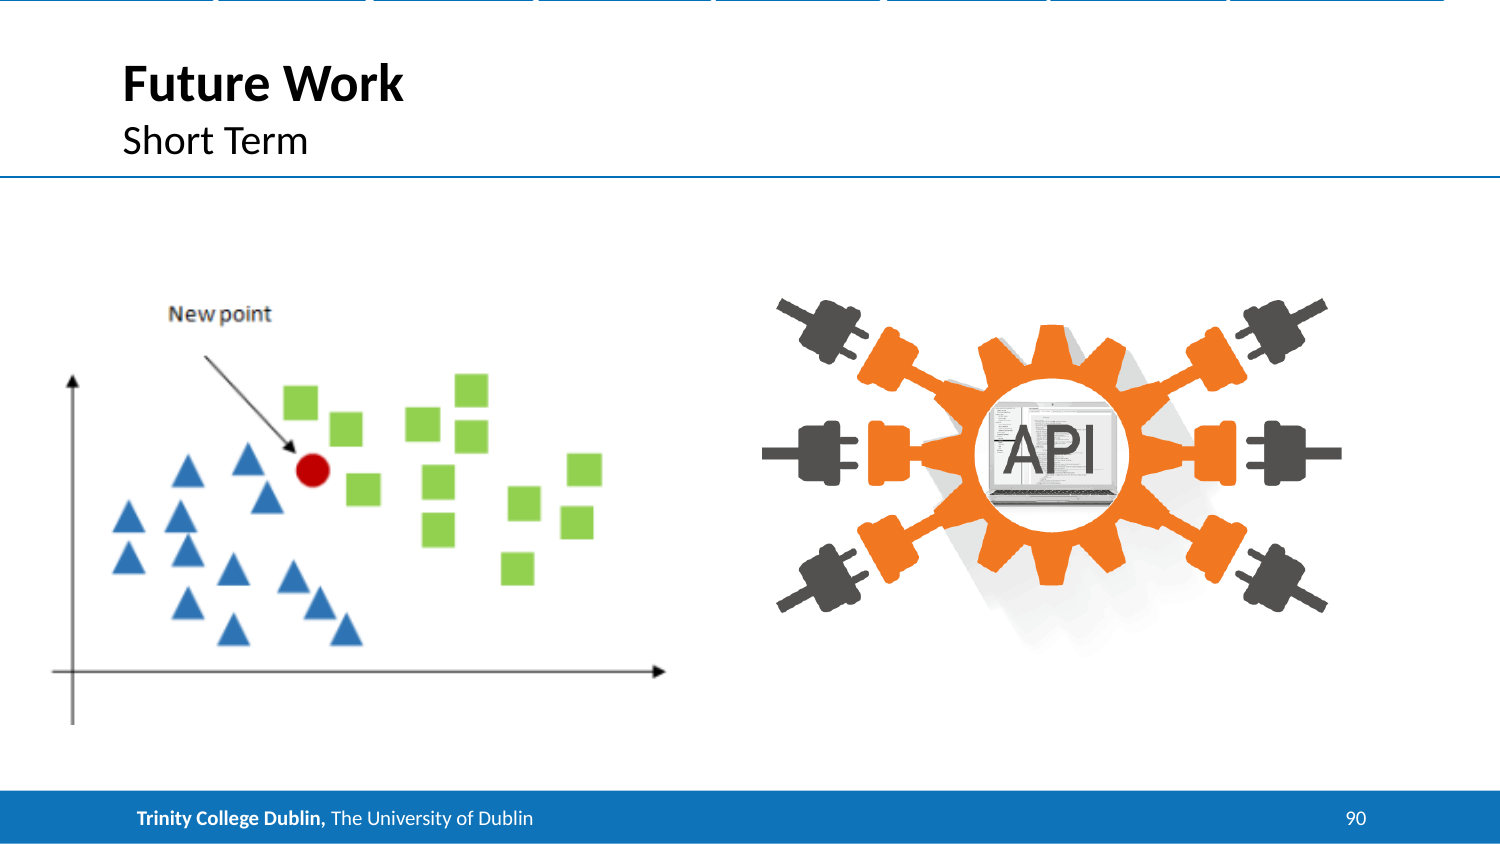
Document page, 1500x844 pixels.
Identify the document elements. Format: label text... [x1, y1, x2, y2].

list Short Term [122, 112, 1367, 164]
picture [47, 285, 704, 725]
picture [762, 297, 1342, 658]
title Future Work [110, 43, 1354, 113]
